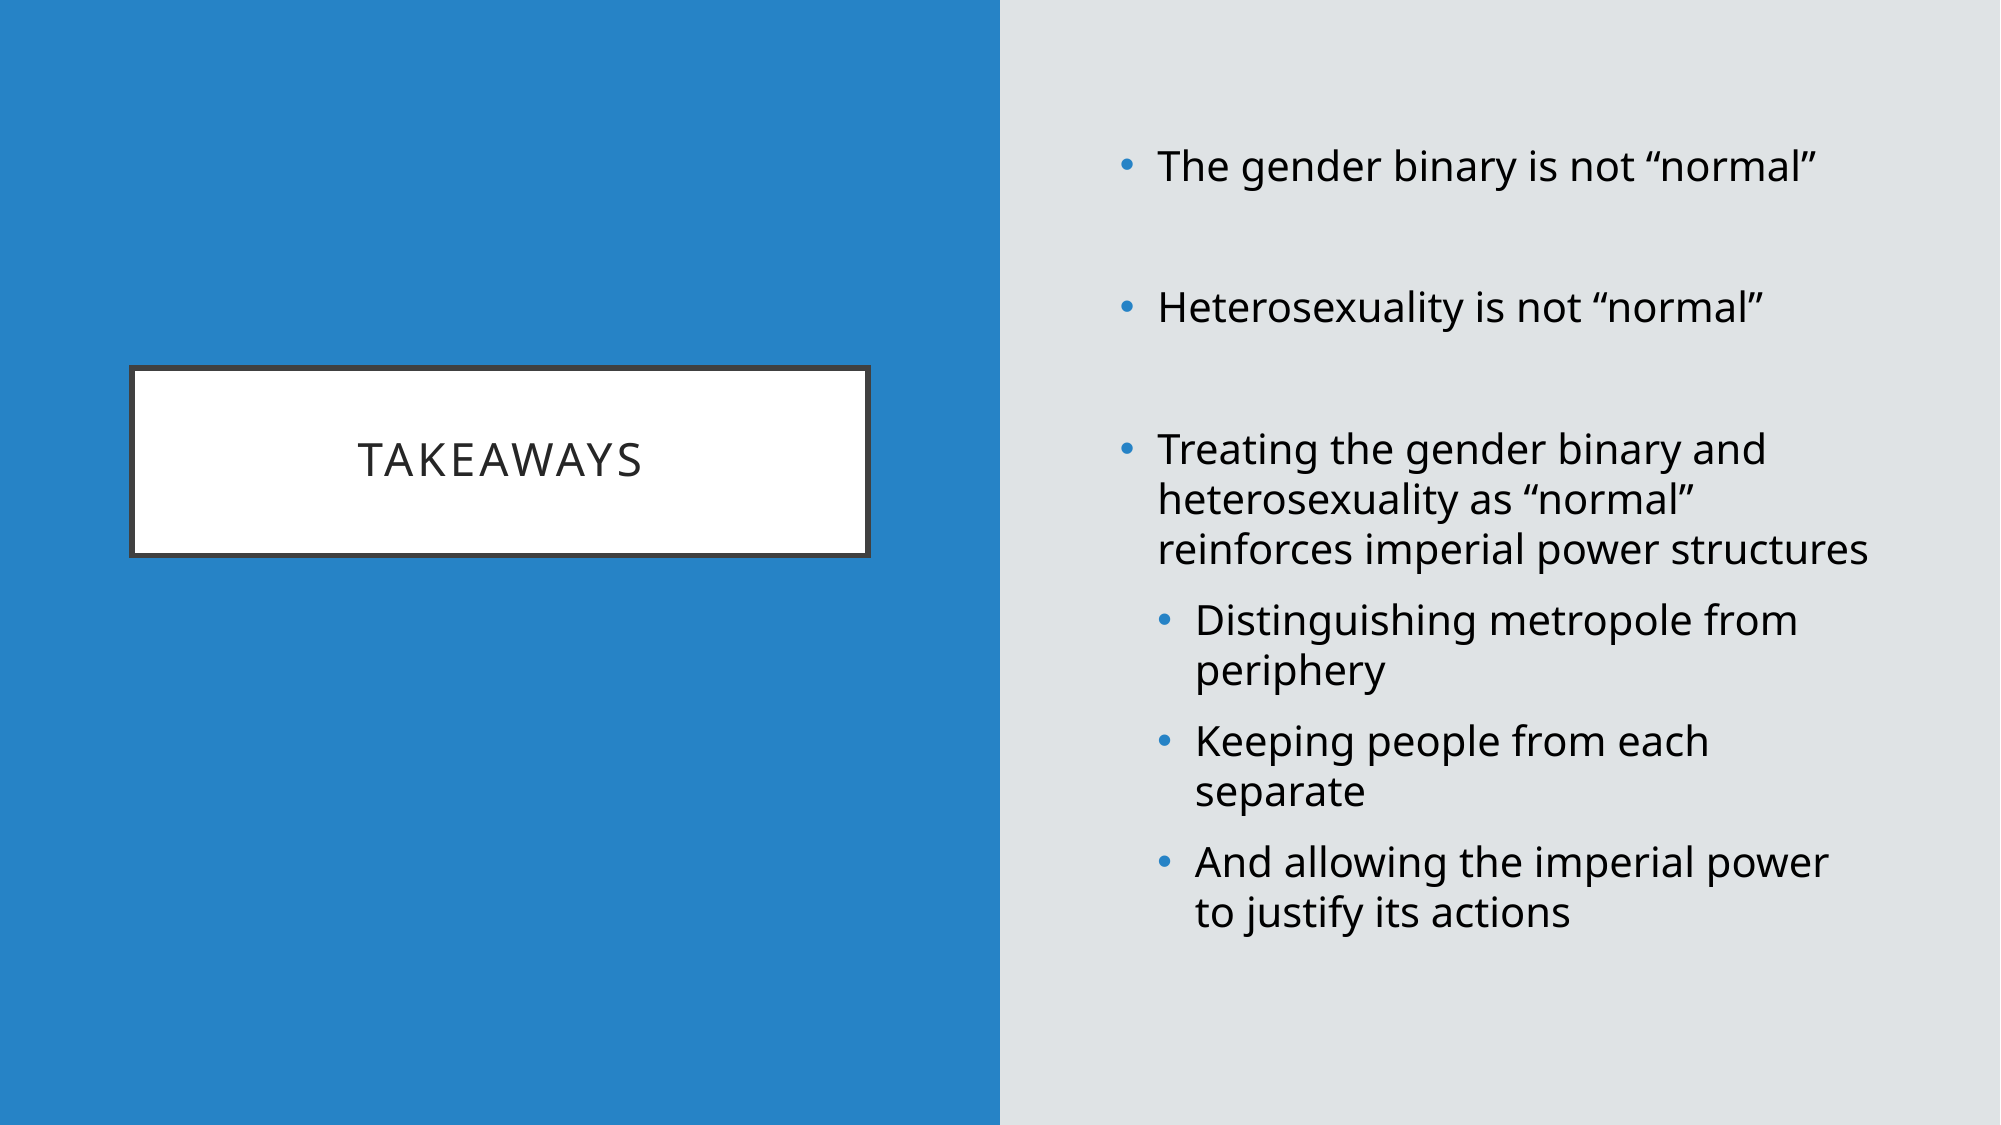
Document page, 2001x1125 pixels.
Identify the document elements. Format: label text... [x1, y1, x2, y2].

list The gender binary is not “normal” Heterosexuality is not “normal” Treating the gender binary and heterosexuality as “normal” reinforces imperial power structures Distinguishing metropole from periphery Keeping people from each separate And allowing the imperial power to justify its actions [1104, 131, 1895, 993]
title Takeaways [129, 365, 871, 558]
